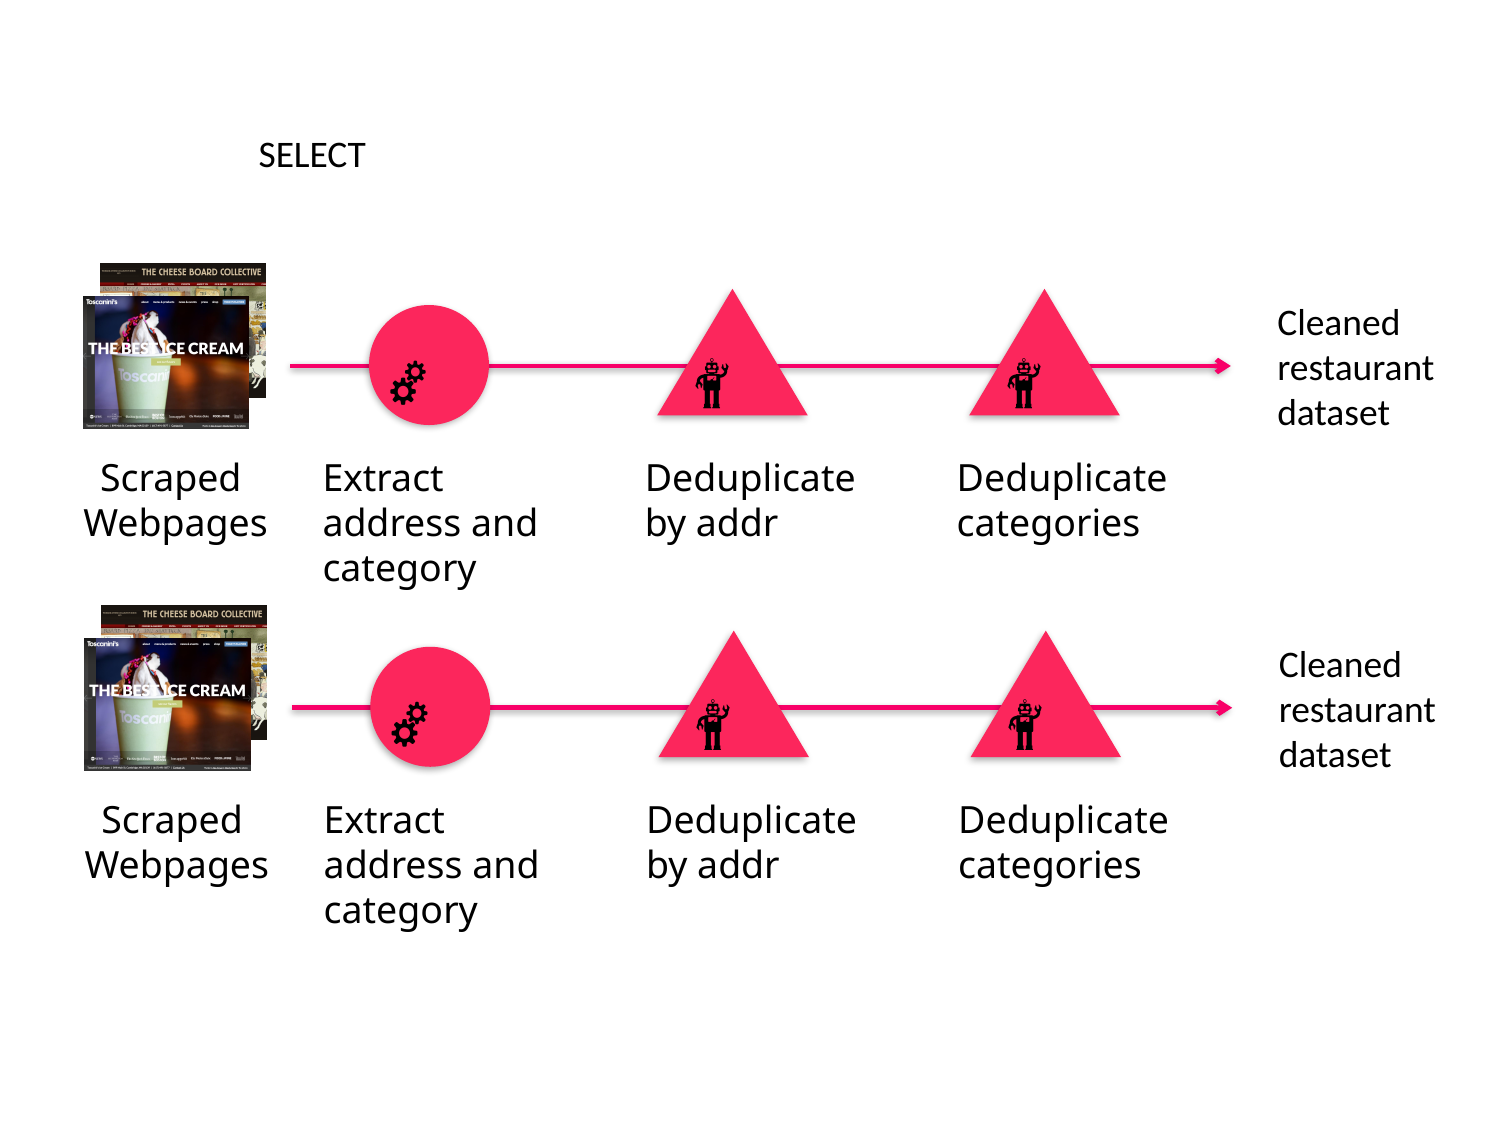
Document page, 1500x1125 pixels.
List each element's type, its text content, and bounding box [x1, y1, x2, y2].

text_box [307, 304, 586, 554]
text_box Cleaned restaurant dataset [1262, 290, 1487, 441]
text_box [81, 263, 270, 554]
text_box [943, 630, 1191, 895]
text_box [83, 605, 271, 895]
text_box Cleaned restaurant dataset [1263, 632, 1488, 782]
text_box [941, 288, 1190, 553]
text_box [631, 630, 879, 895]
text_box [629, 288, 878, 553]
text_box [308, 646, 588, 895]
text_box SELECT [243, 122, 382, 183]
